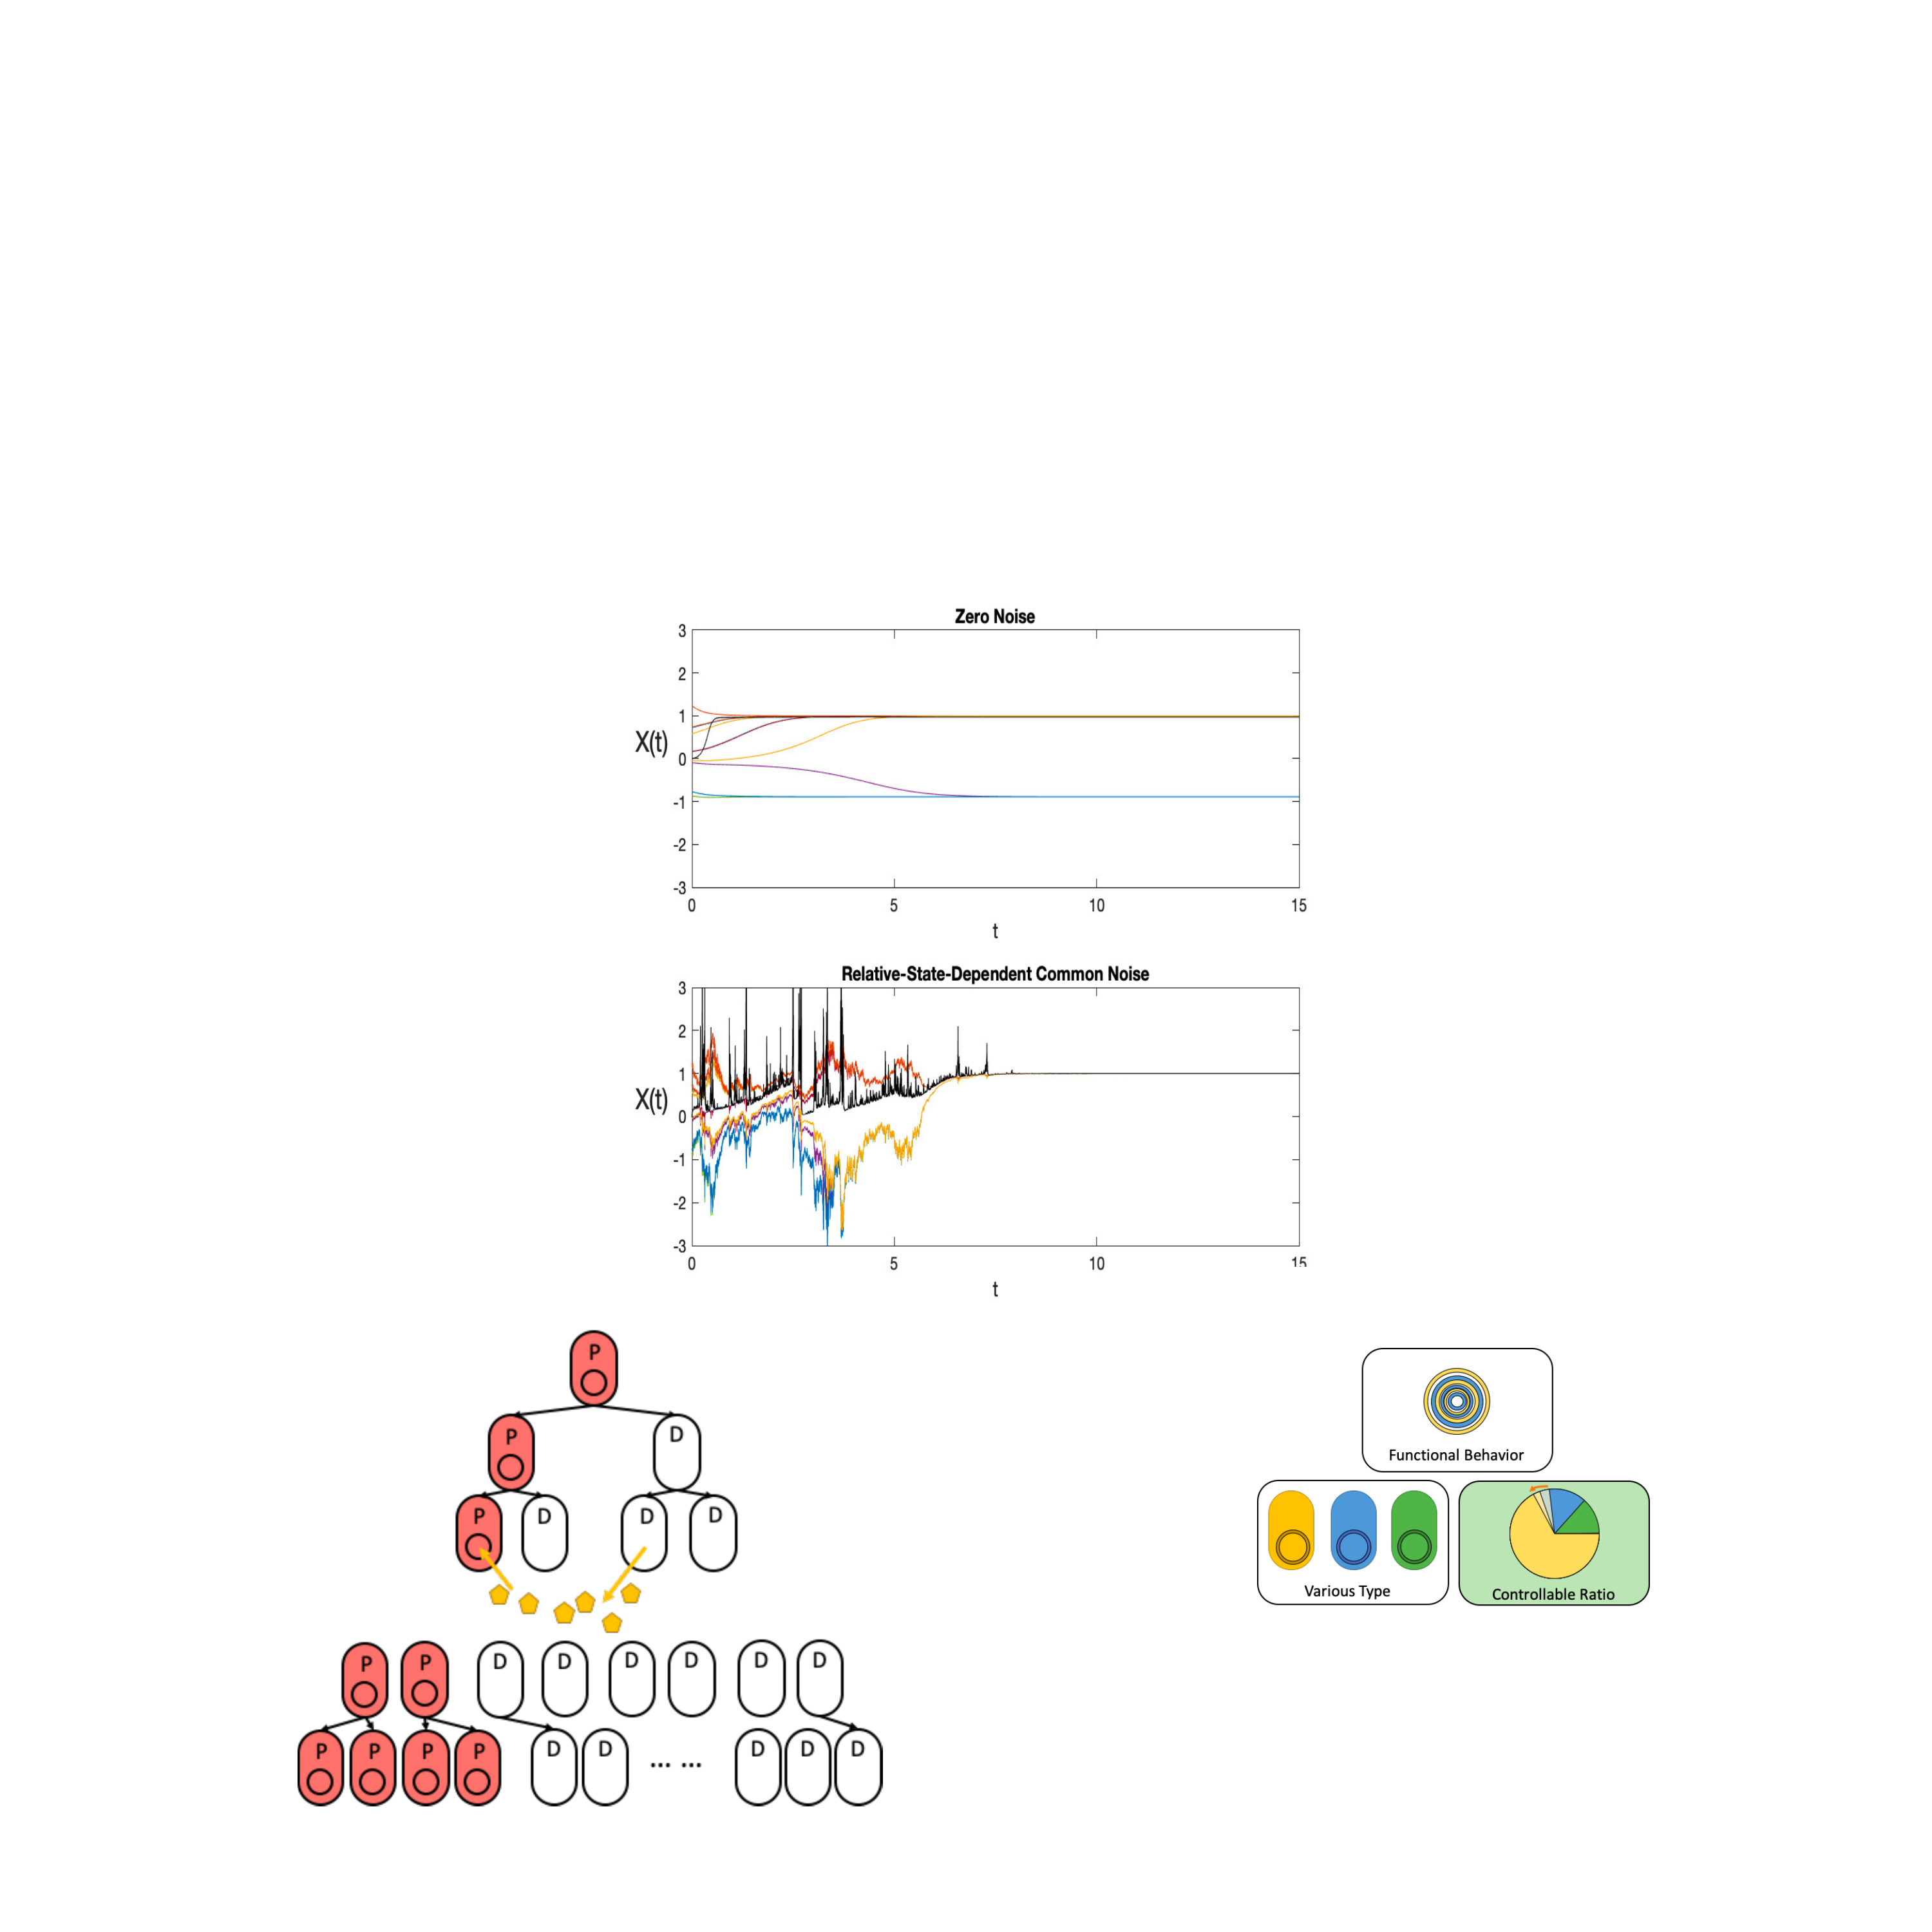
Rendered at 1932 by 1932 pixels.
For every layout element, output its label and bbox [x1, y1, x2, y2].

picture [298, 603, 1668, 1806]
